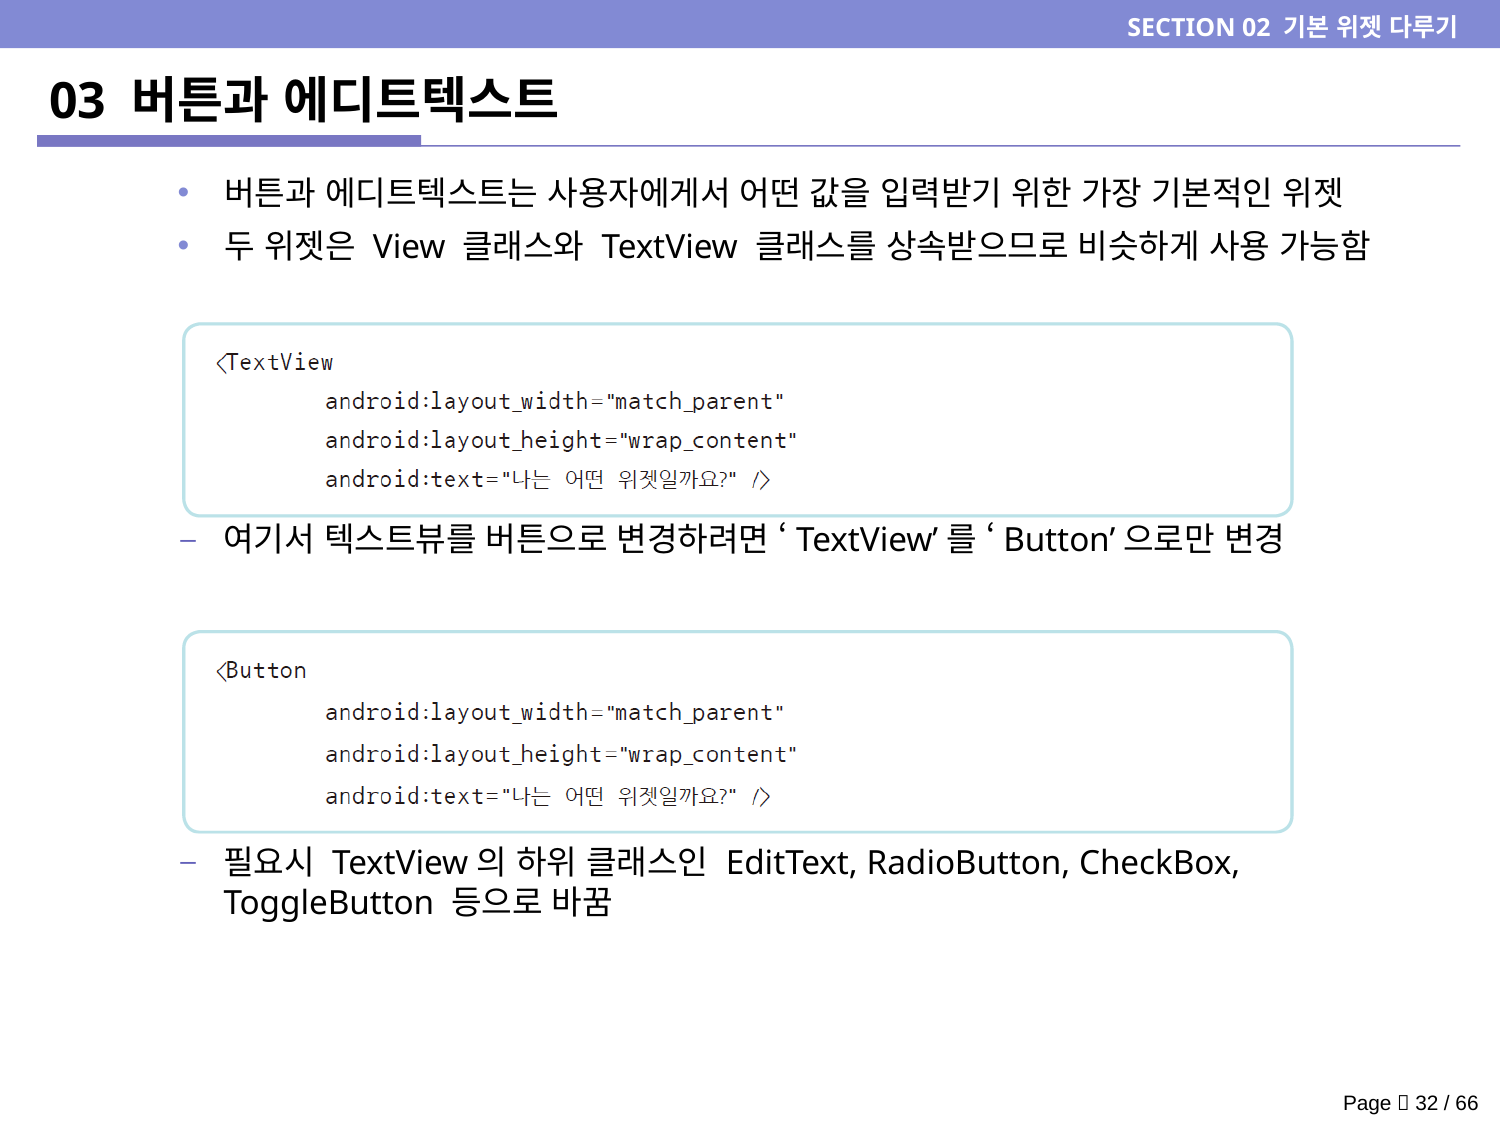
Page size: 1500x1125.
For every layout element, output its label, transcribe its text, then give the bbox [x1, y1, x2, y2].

text_box SECTION 02 기본 위젯 다루기 [1112, 3, 1500, 49]
title 03 버튼과 에디트텍스트 [48, 67, 1448, 132]
list 버튼과 에디트텍스트는 사용자에게서 어떤 값을 입력받기 위한 가장 기본적인 위젯 두 위젯은 View 클래스와 TextView 클래스를 상속받으므로 비슷하게 사용 가능함 여기서 텍스트뷰를 버튼으로 변경하려면 ‘TextView’를 ‘Button’으로만 변경 필요시 TextView의 하위 클래스인 EditText, RadioButton, CheckBox, ToggleButton 등으로 바꿈 [104, 171, 1439, 1084]
picture [179, 628, 1295, 834]
picture [179, 320, 1295, 519]
